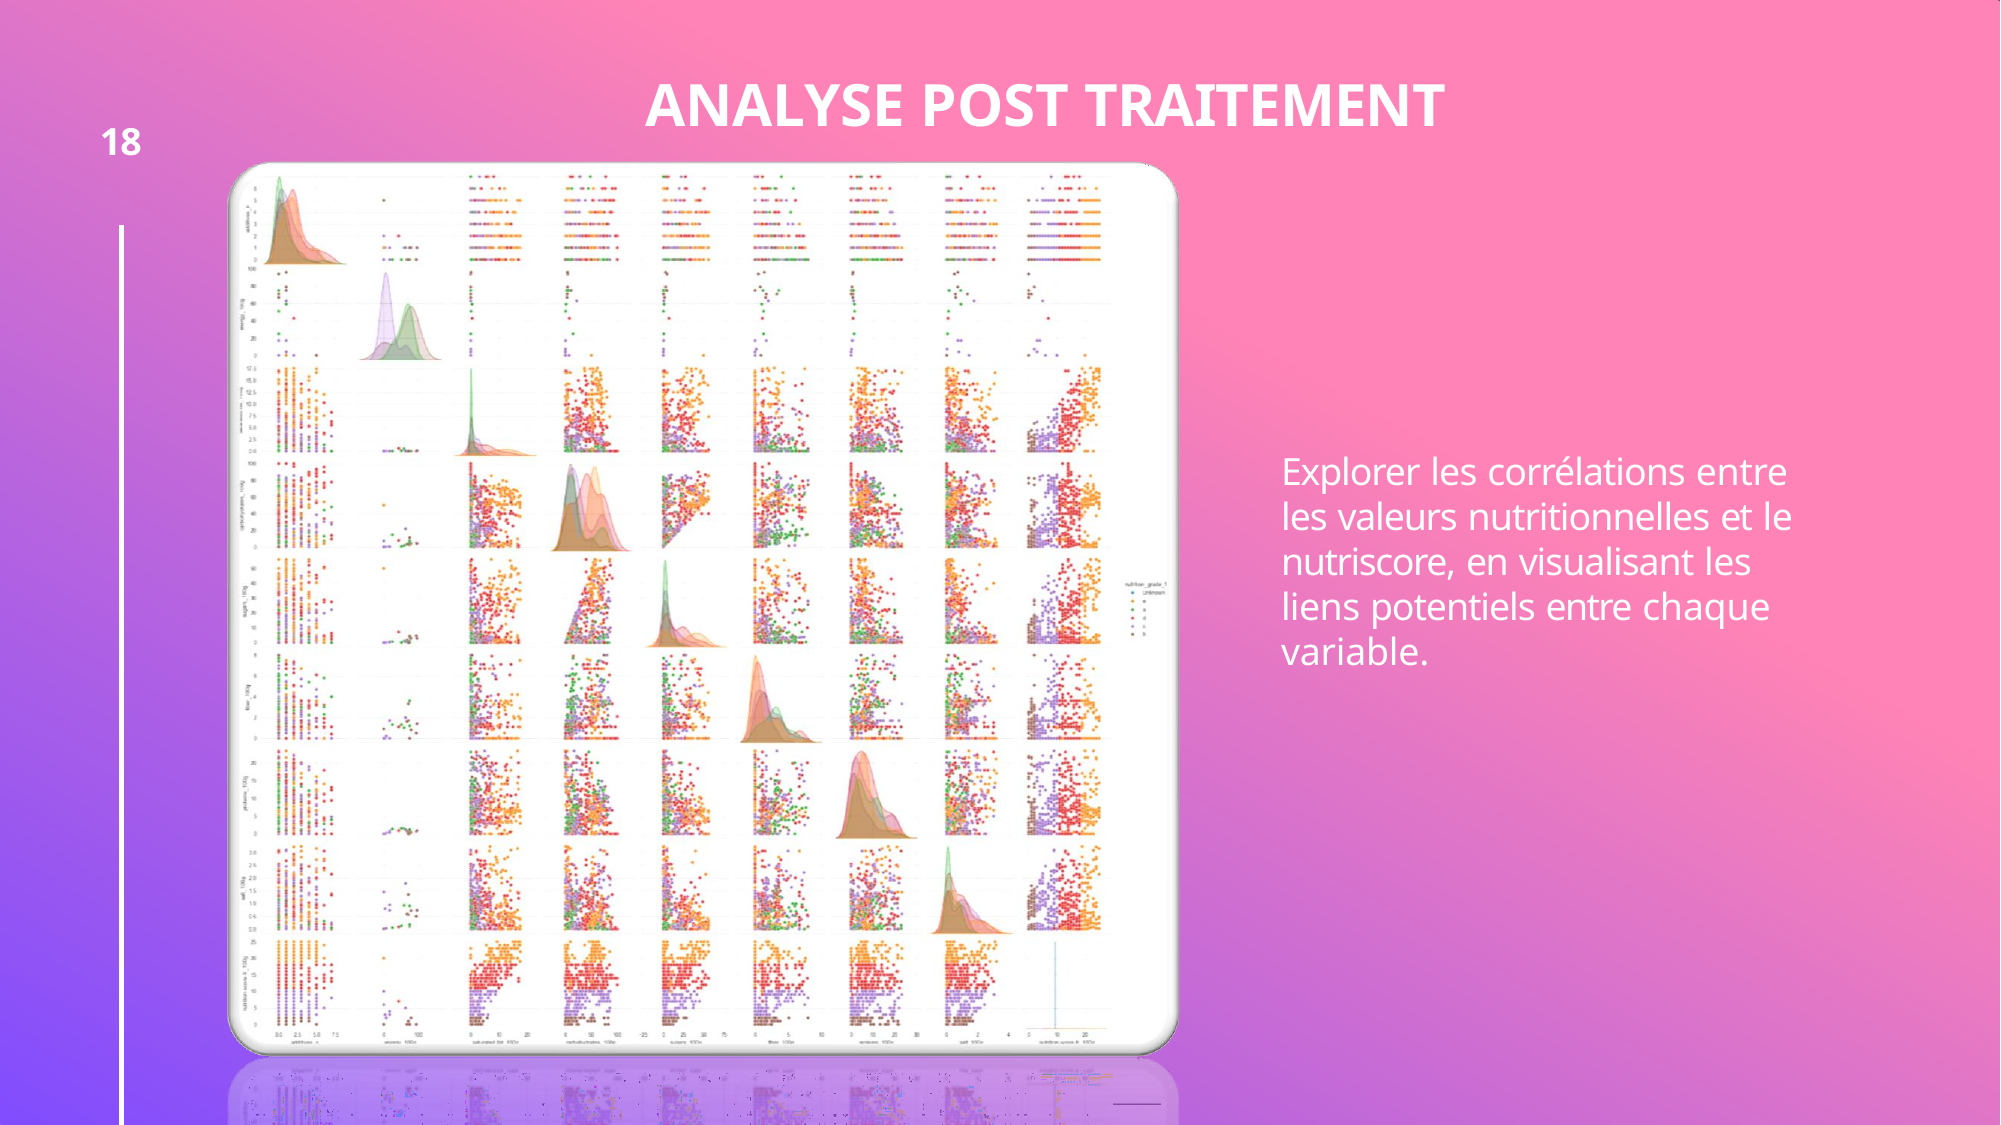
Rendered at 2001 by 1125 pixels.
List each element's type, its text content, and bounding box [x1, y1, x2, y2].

text_box 18 [97, 115, 148, 163]
picture [0, 0, 2000, 1125]
title ANALYSE POST TRAITEMENT [232, 44, 1870, 256]
text_box Explorer les corrélations entre les valeurs nutritionnelles et le nutriscore, en visualisant les liens potentiels entre chaque variable. [1279, 445, 1825, 673]
